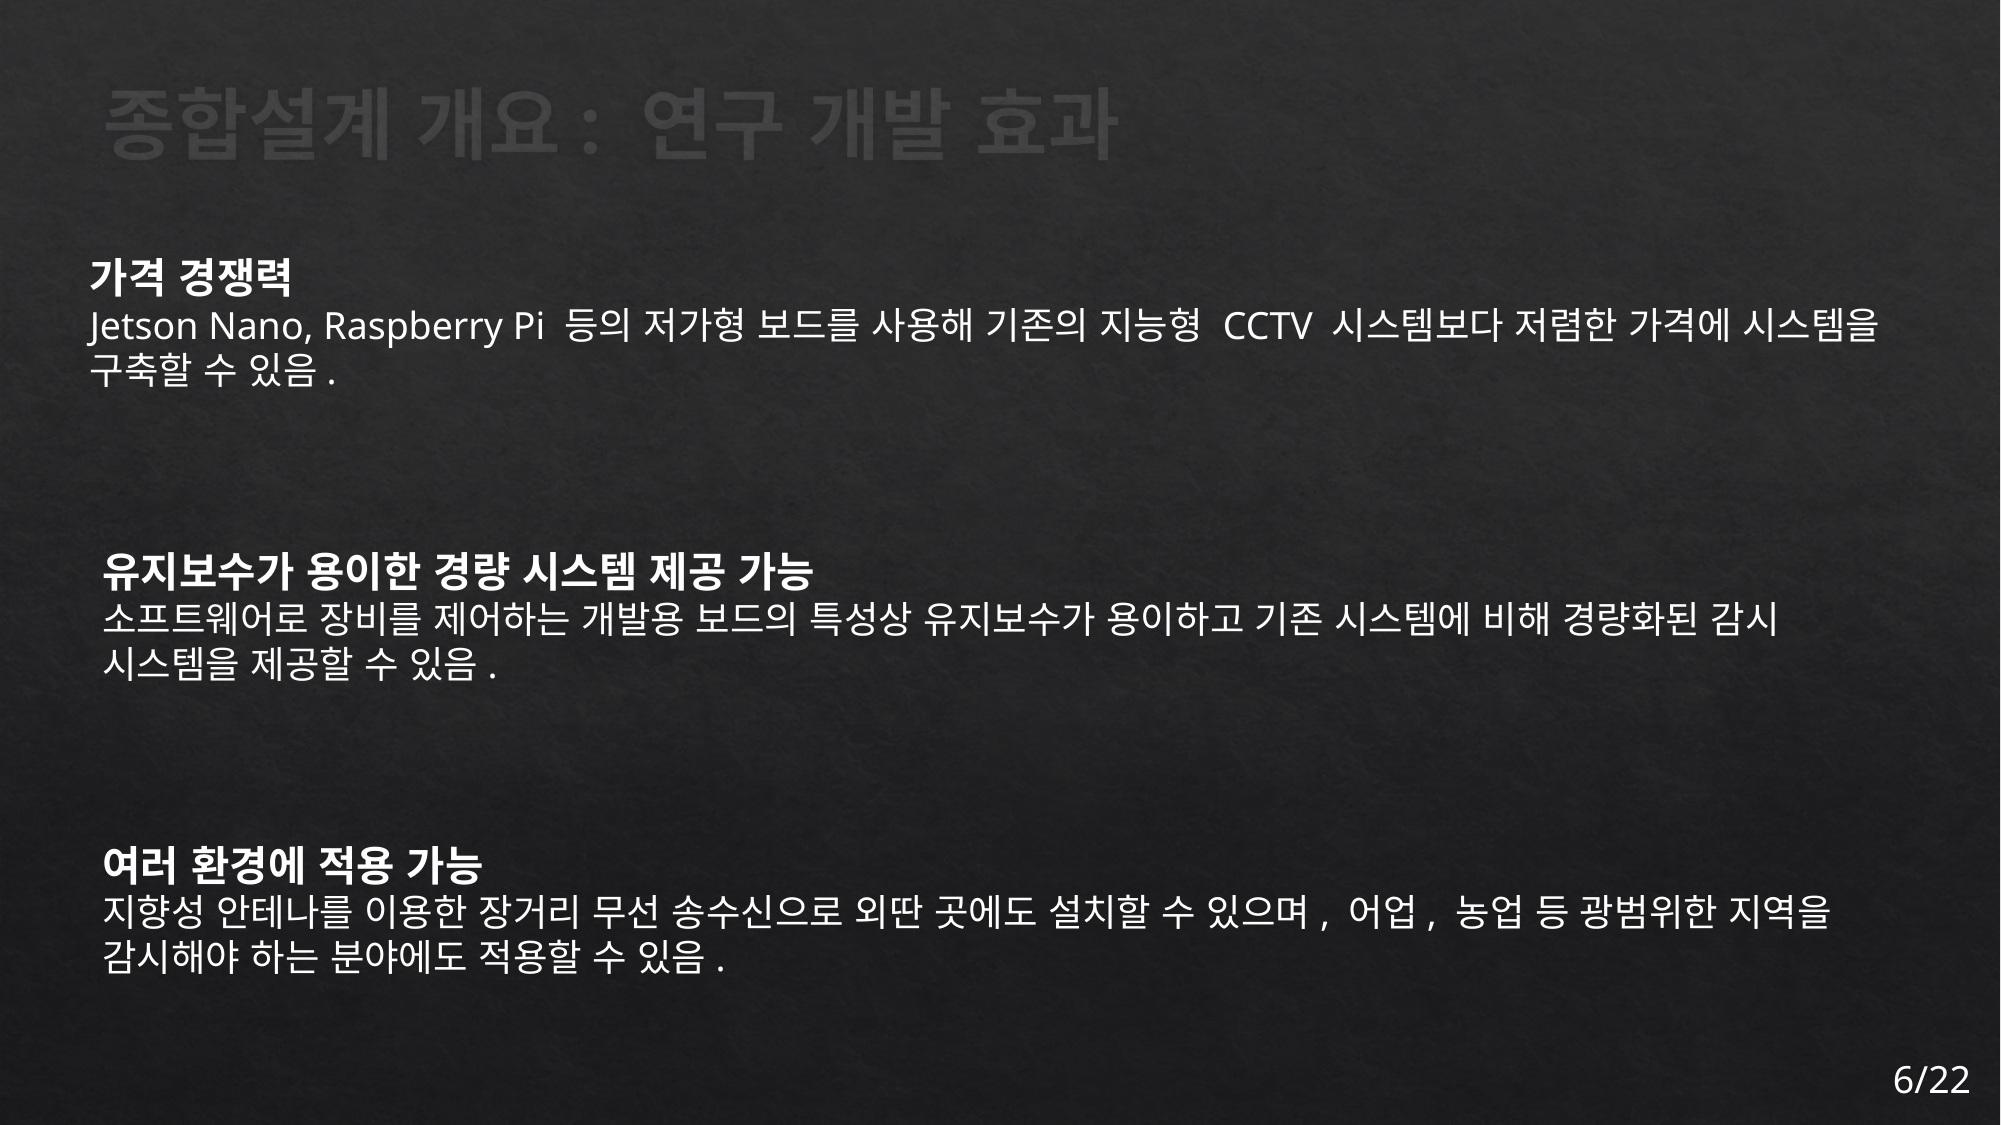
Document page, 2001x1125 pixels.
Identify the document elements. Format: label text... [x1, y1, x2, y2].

text_box 가격 경쟁력 Jetson Nano, Raspberry Pi 등의 저가형 보드를 사용해 기존의 지능형 CCTV 시스템보다 저렴한 가격에 시스템을 구축할 수 있음. [74, 244, 1918, 400]
text_box 여러 환경에 적용 가능 지향성 안테나를 이용한 장거리 무선 송수신으로 외딴 곳에도 설치할 수 있으며, 어업, 농업 등 광범위한 지역을 감시해야 하는 분야에도 적용할 수 있음. [87, 832, 1930, 987]
text_box 6/22 [1878, 1048, 2000, 1108]
title 종합설계 개요: 연구 개발 효과 [87, 65, 1138, 179]
text_box 유지보수가 용이한 경량 시스템 제공 가능 소프트웨어로 장비를 제어하는 개발용 보드의 특성상 유지보수가 용이하고 기존 시스템에 비해 경량화된 감시 시스템을 제공할 수 있음. [87, 538, 1930, 694]
